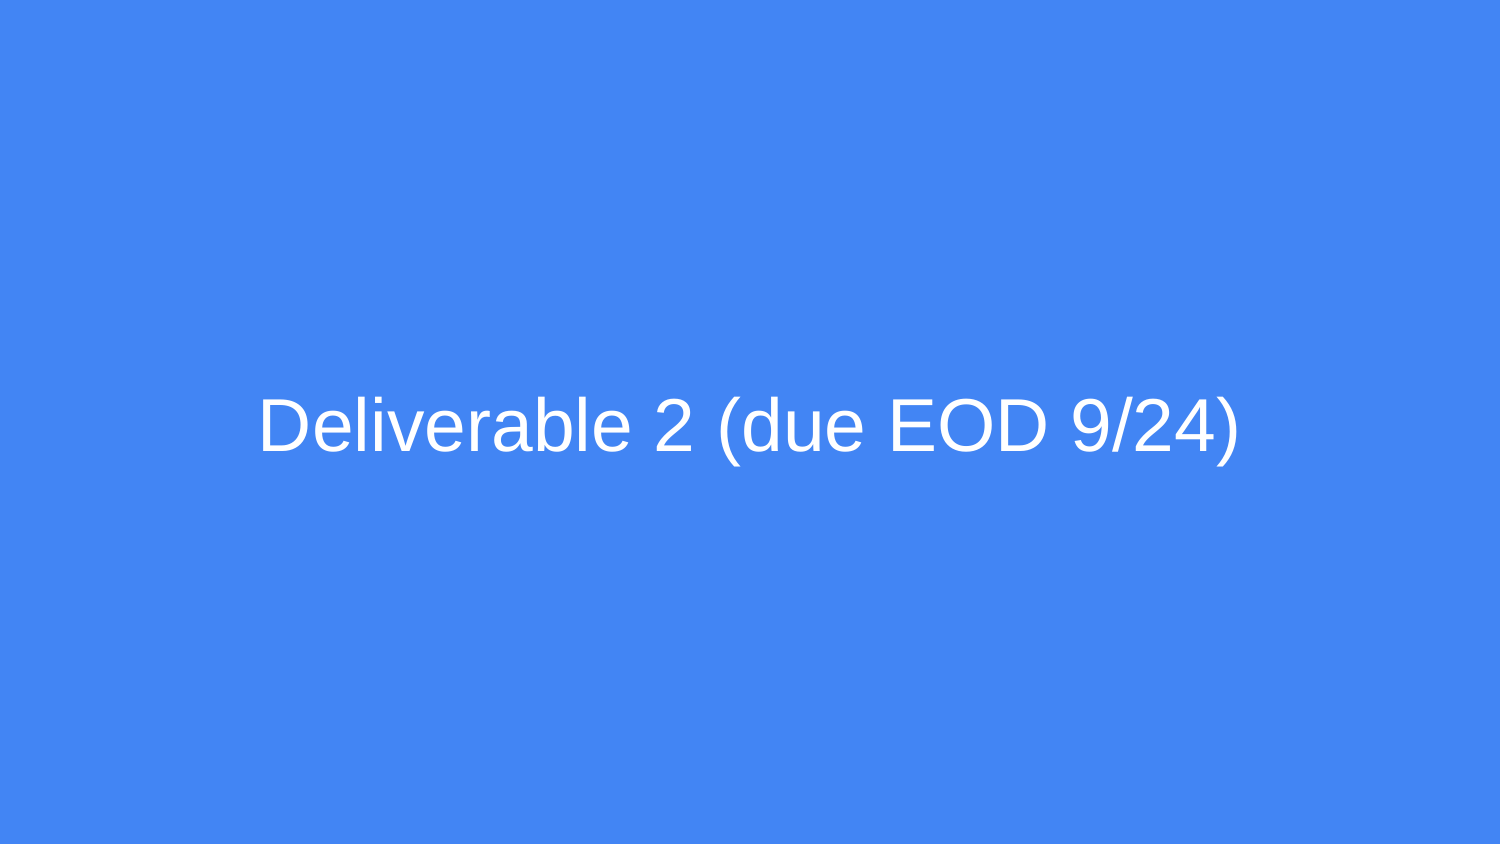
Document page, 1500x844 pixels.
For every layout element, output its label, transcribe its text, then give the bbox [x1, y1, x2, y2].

title Deliverable 2 (due EOD 9/24) [51, 352, 1449, 491]
